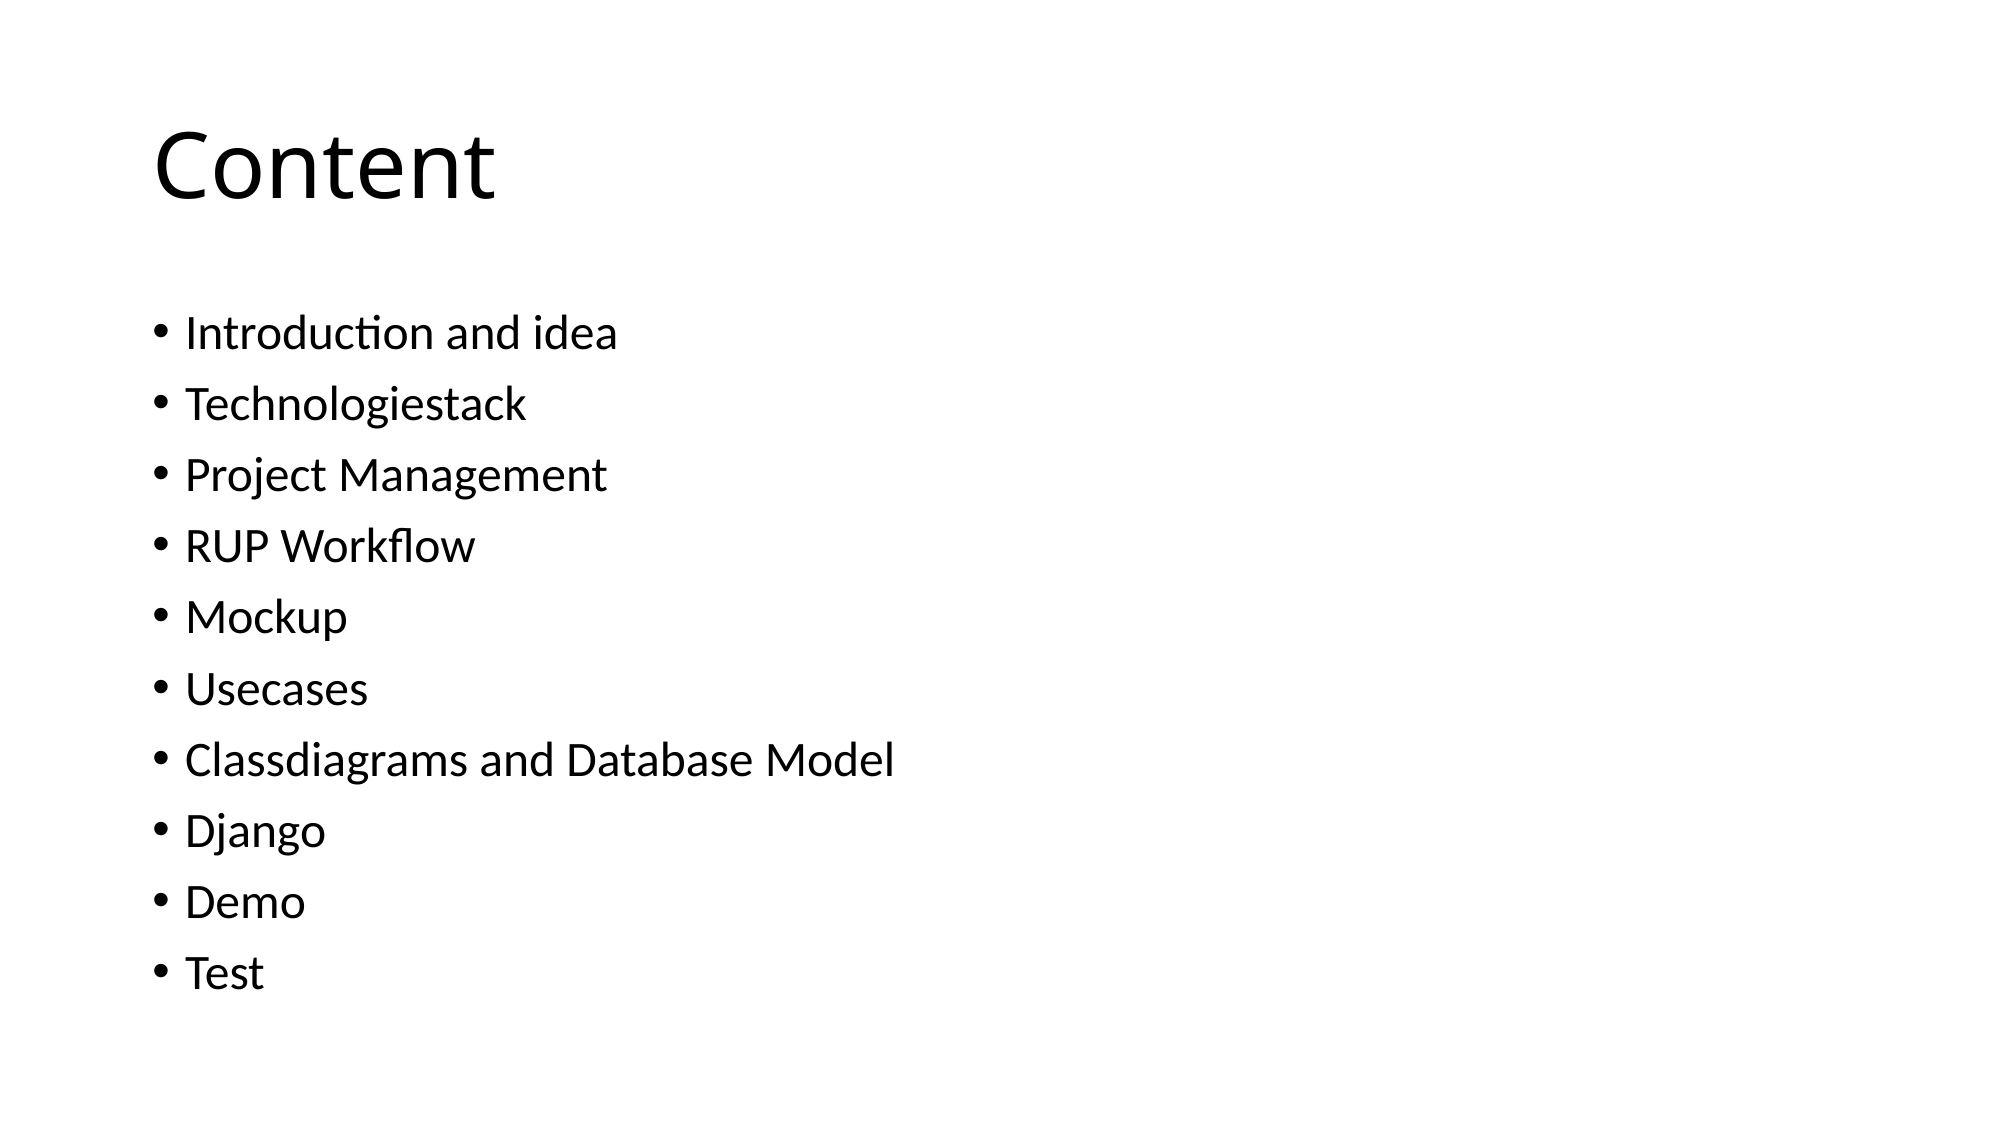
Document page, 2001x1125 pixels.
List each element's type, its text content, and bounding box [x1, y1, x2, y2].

text_box Introduction and idea Technologiestack Project Management RUP Workflow Mockup Usecases Classdiagrams and Database Model Django Demo Test [137, 299, 1863, 1014]
text_box Content [137, 59, 1863, 278]
